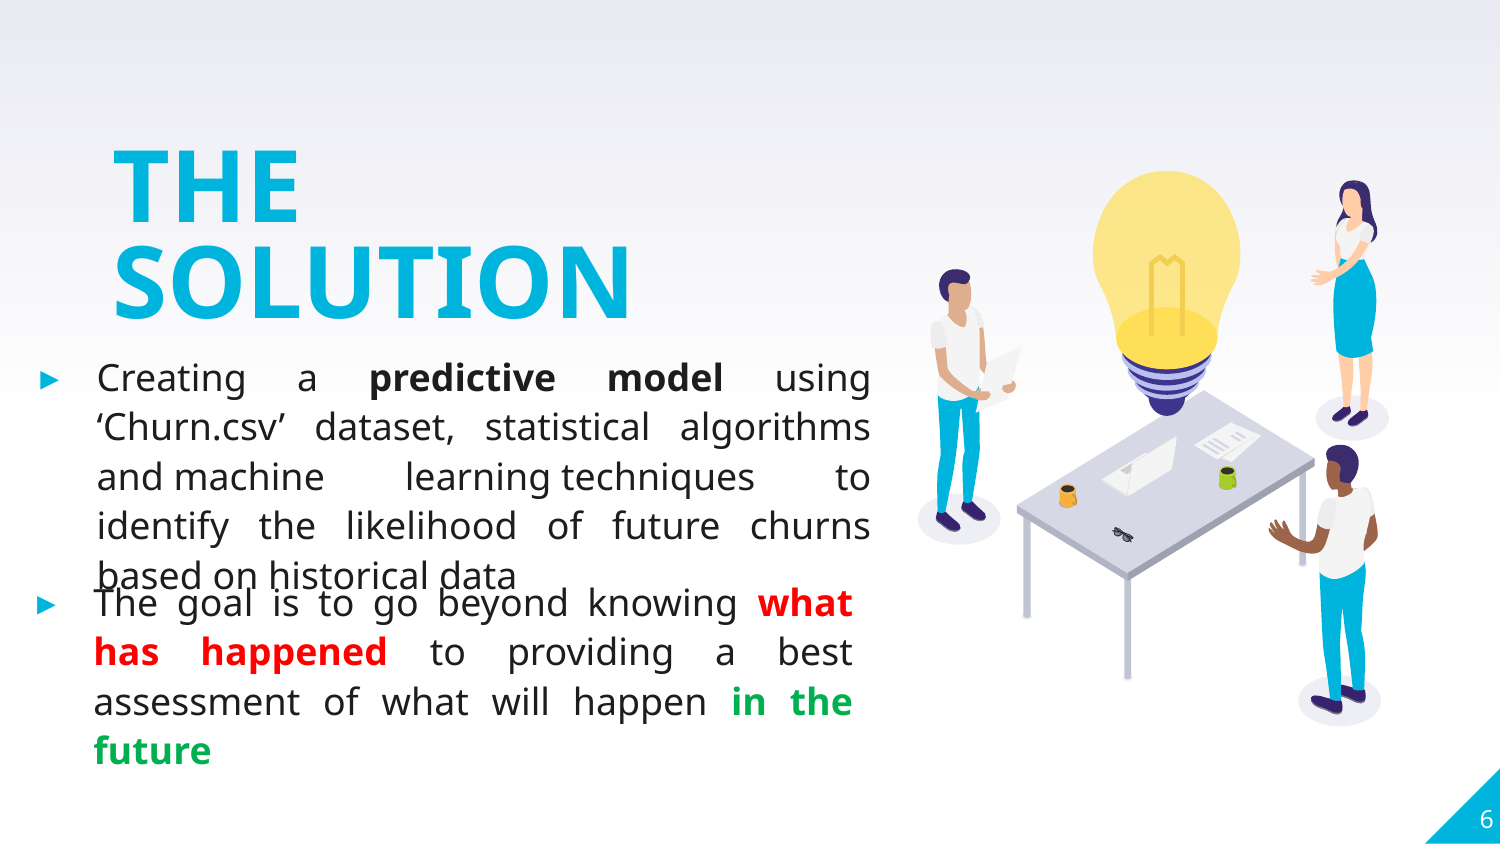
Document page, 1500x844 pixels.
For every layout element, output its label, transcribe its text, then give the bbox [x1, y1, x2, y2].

subtitle Creating a predictive model using ‘Churn.csv’ dataset, statistical algorithms and machine learning techniques to identify the likelihood of future churns based on historical data [21, 349, 872, 556]
slide_number 6 [1418, 760, 1494, 838]
title THE SOLUTION [112, 147, 787, 338]
text_box The goal is to go beyond knowing what has happened to providing a best assessment of what will happen in the future [18, 574, 854, 738]
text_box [917, 170, 1390, 727]
